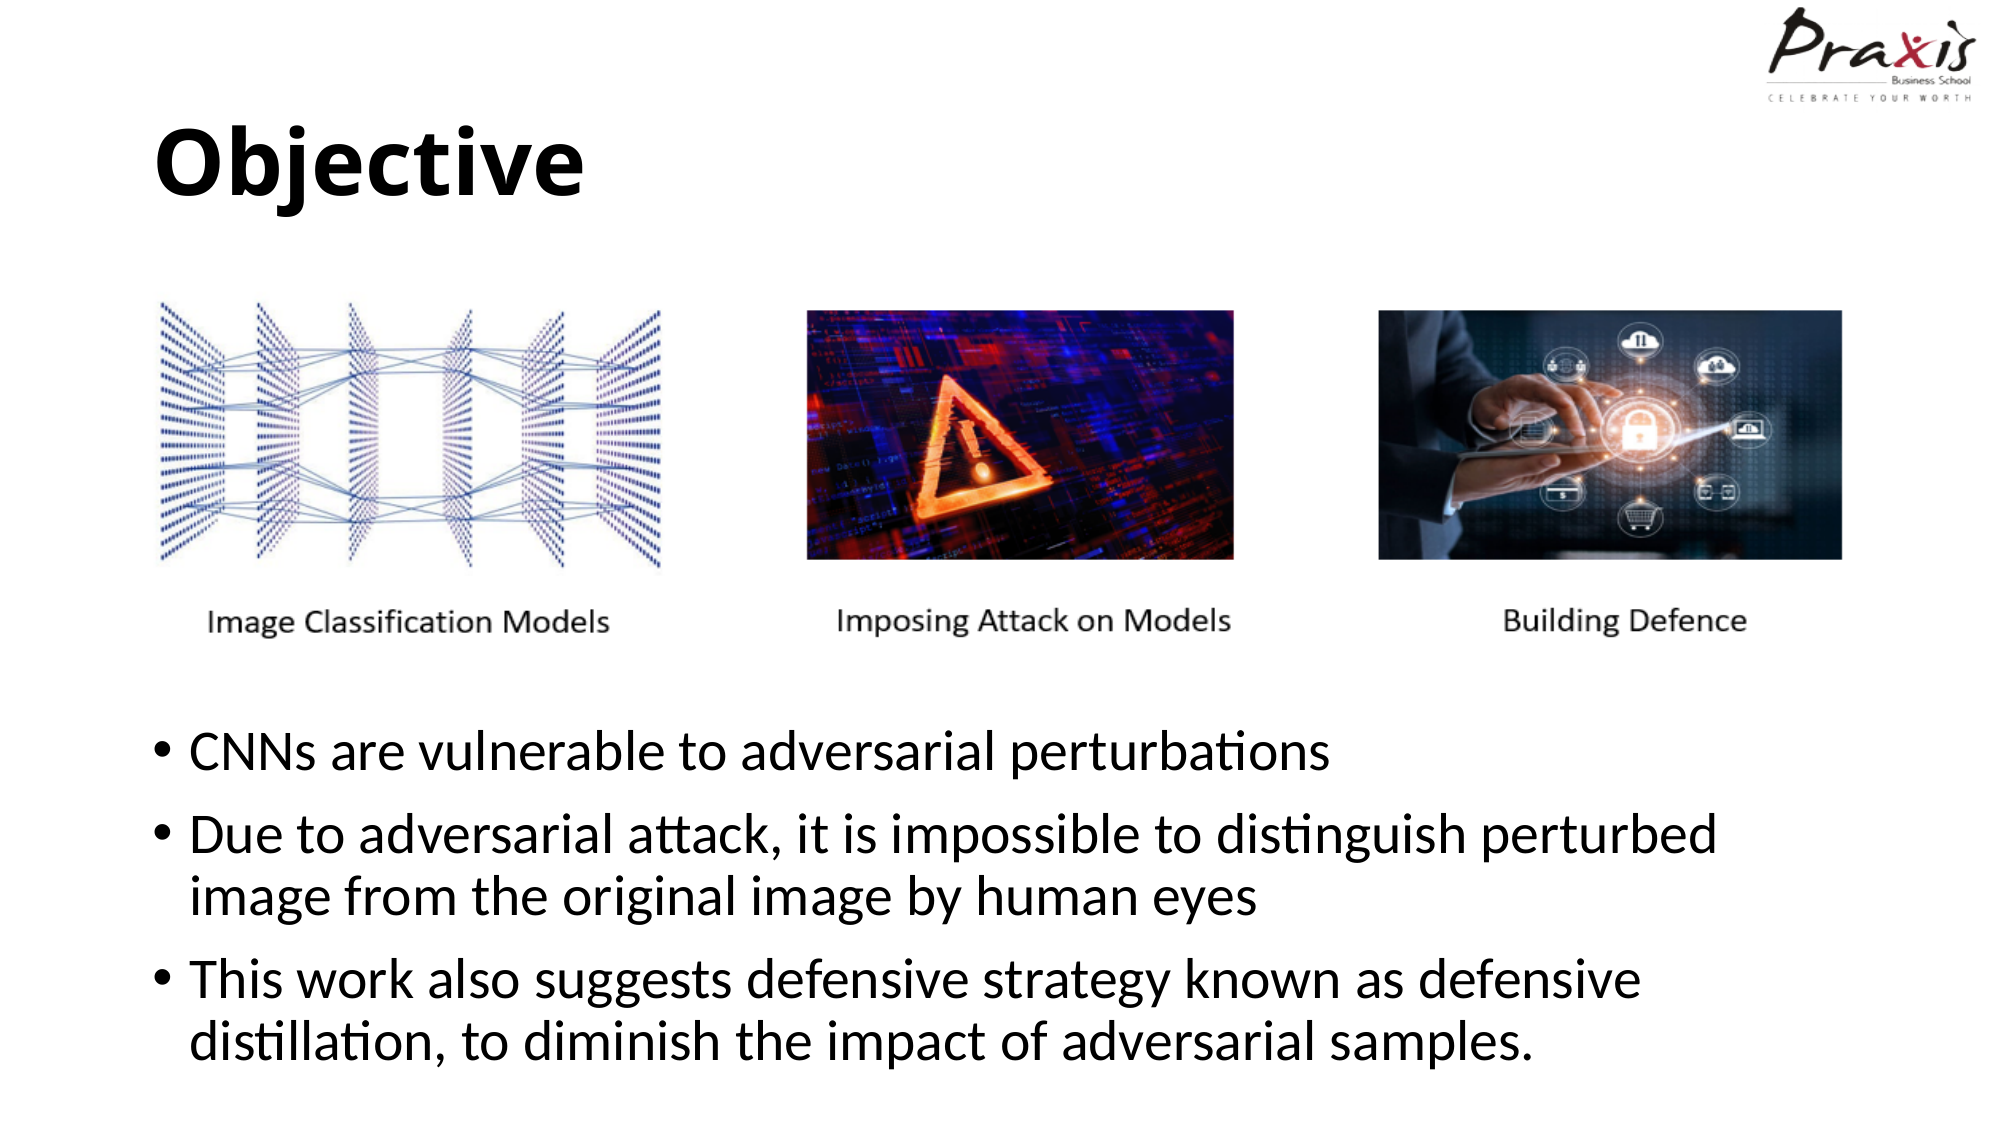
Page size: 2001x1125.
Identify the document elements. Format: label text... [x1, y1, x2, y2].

picture [1764, 6, 2000, 113]
list CNNs are vulnerable to adversarial perturbations Due to adversarial attack, it is impossible to distinguish perturbed image from the original image by human eyes This work also suggests defensive strategy known as defensive distillation, to diminish the impact of adversarial samples. [137, 713, 1863, 1082]
title Objective [137, 56, 1863, 275]
picture [137, 277, 1863, 646]
